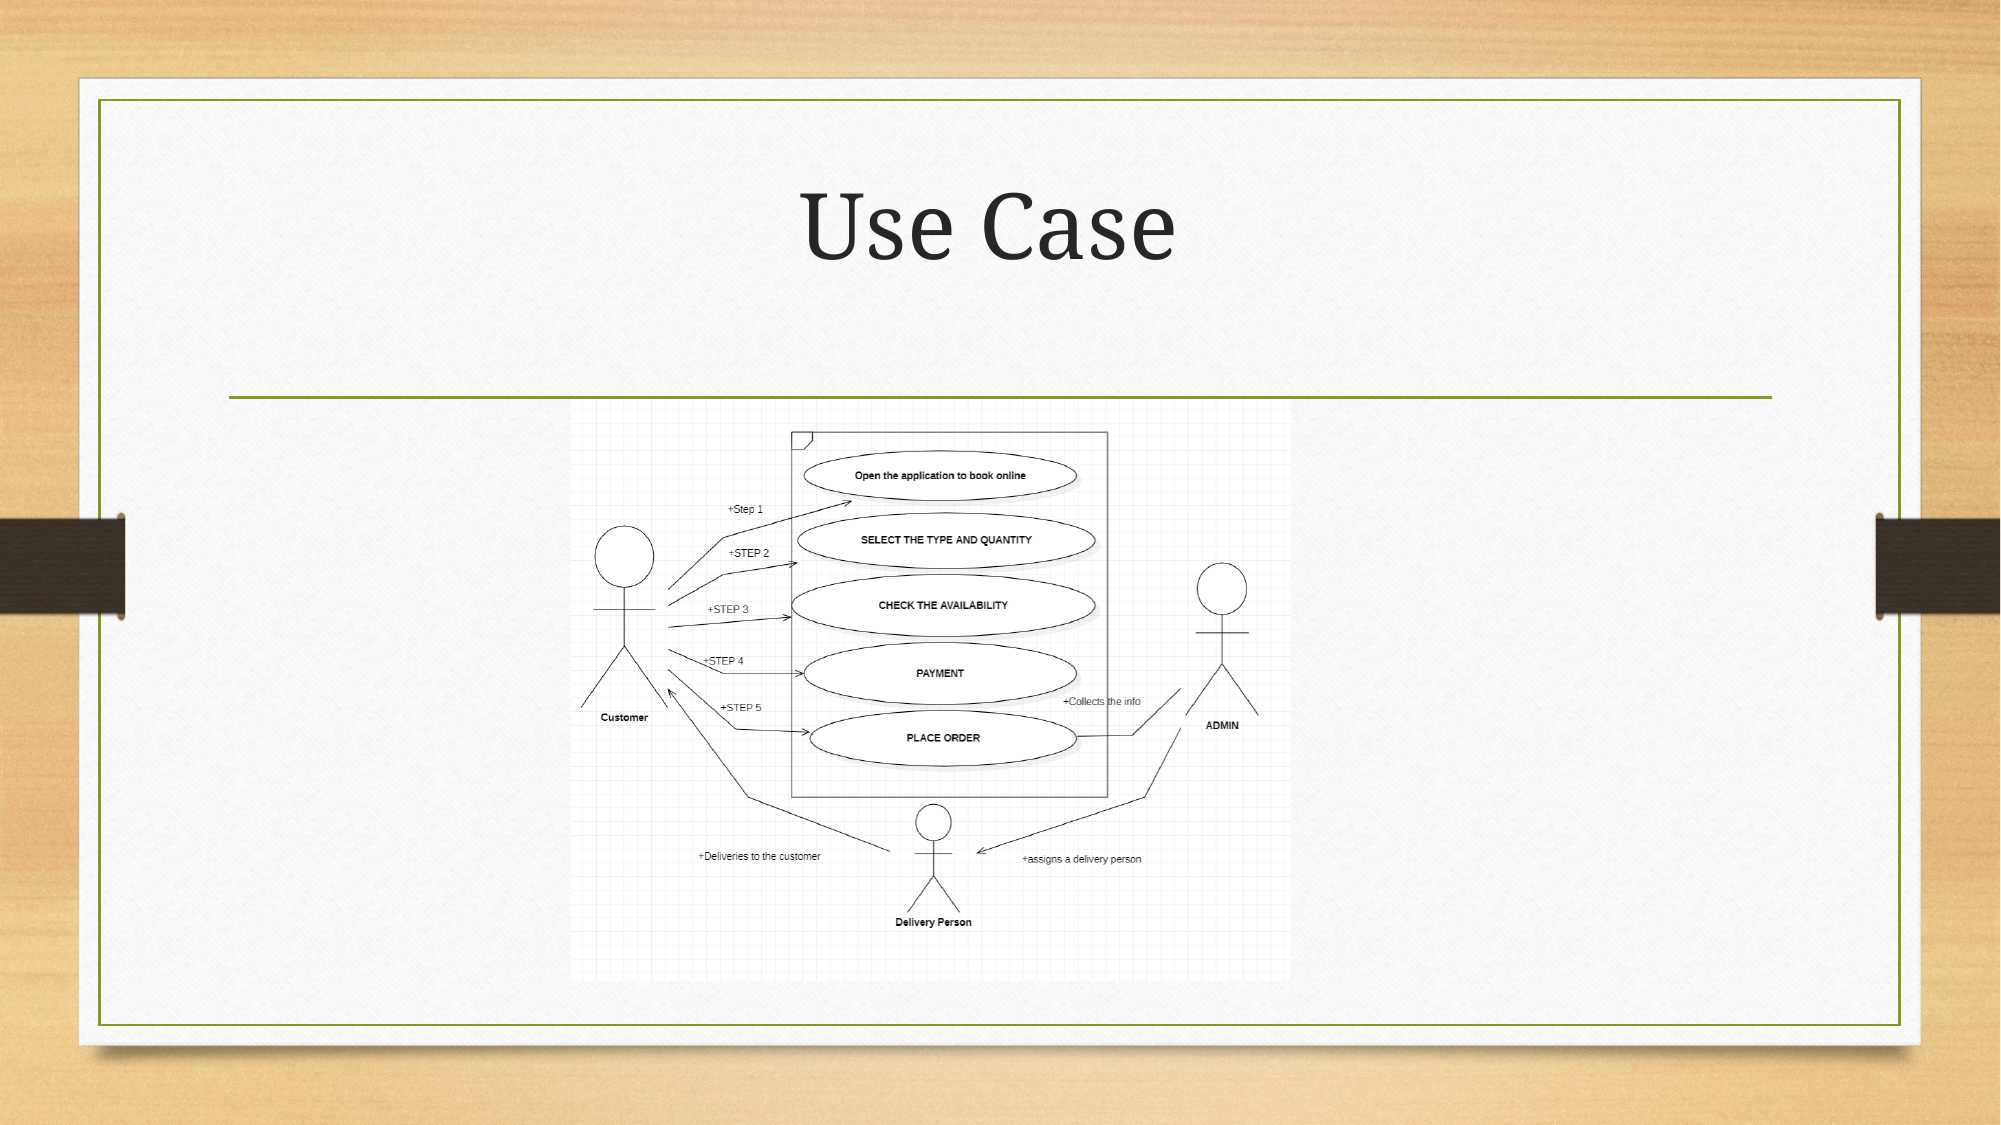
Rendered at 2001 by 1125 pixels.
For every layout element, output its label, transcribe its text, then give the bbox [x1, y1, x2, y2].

picture [0, 0, 2001, 1125]
title Use Case [201, 115, 1777, 330]
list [571, 398, 1291, 982]
